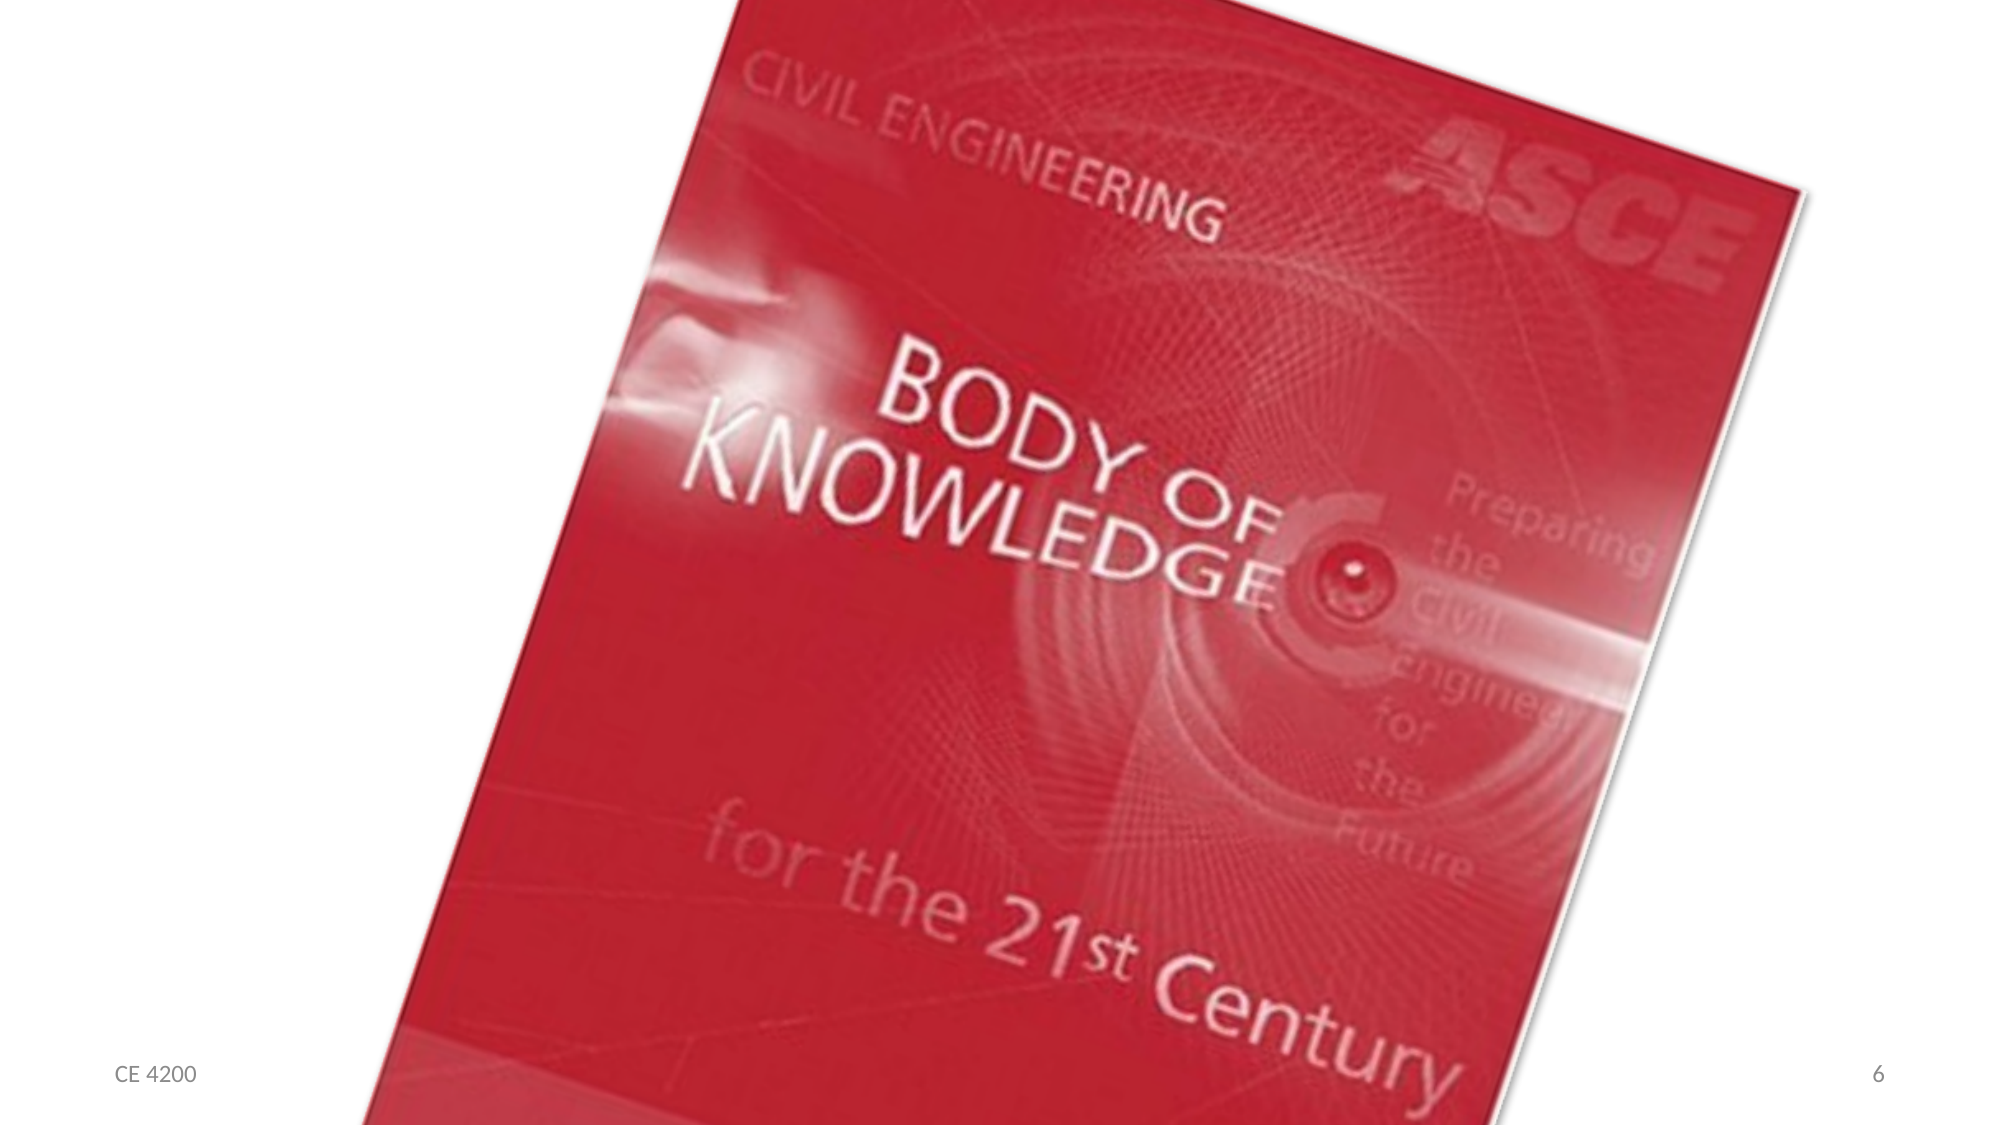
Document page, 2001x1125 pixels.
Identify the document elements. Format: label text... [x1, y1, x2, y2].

slide_number CE 4200 [99, 1042, 510, 1103]
slide_number 6 [1596, 1042, 1900, 1103]
picture [363, 0, 1805, 1125]
